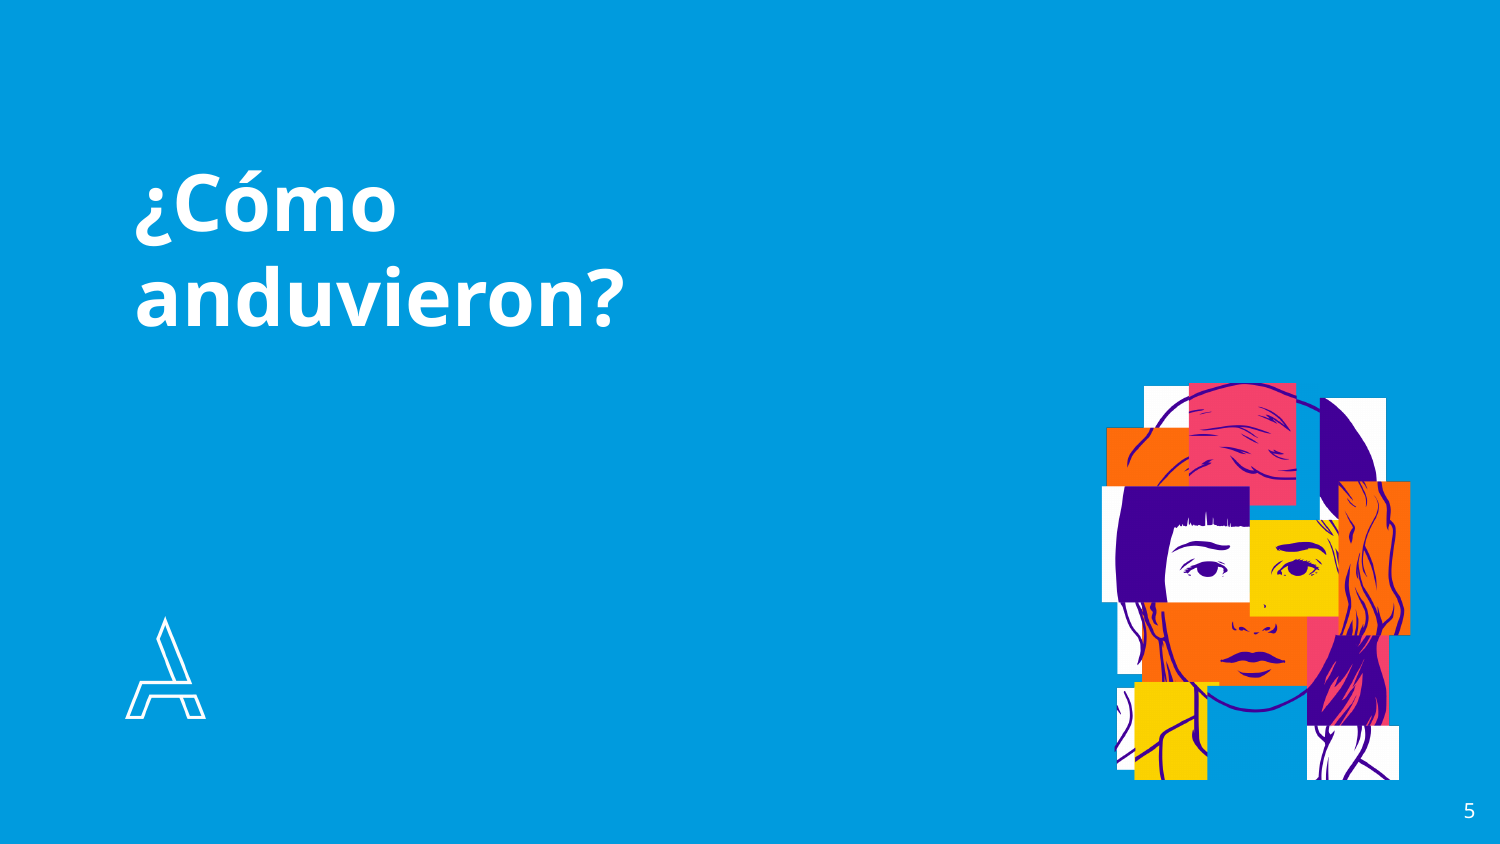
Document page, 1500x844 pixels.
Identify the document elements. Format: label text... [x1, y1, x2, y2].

title ¿Cómo anduvieron? [119, 137, 825, 496]
picture [1102, 384, 1410, 779]
slide_number ‹#› [1400, 779, 1491, 844]
picture [127, 620, 205, 718]
